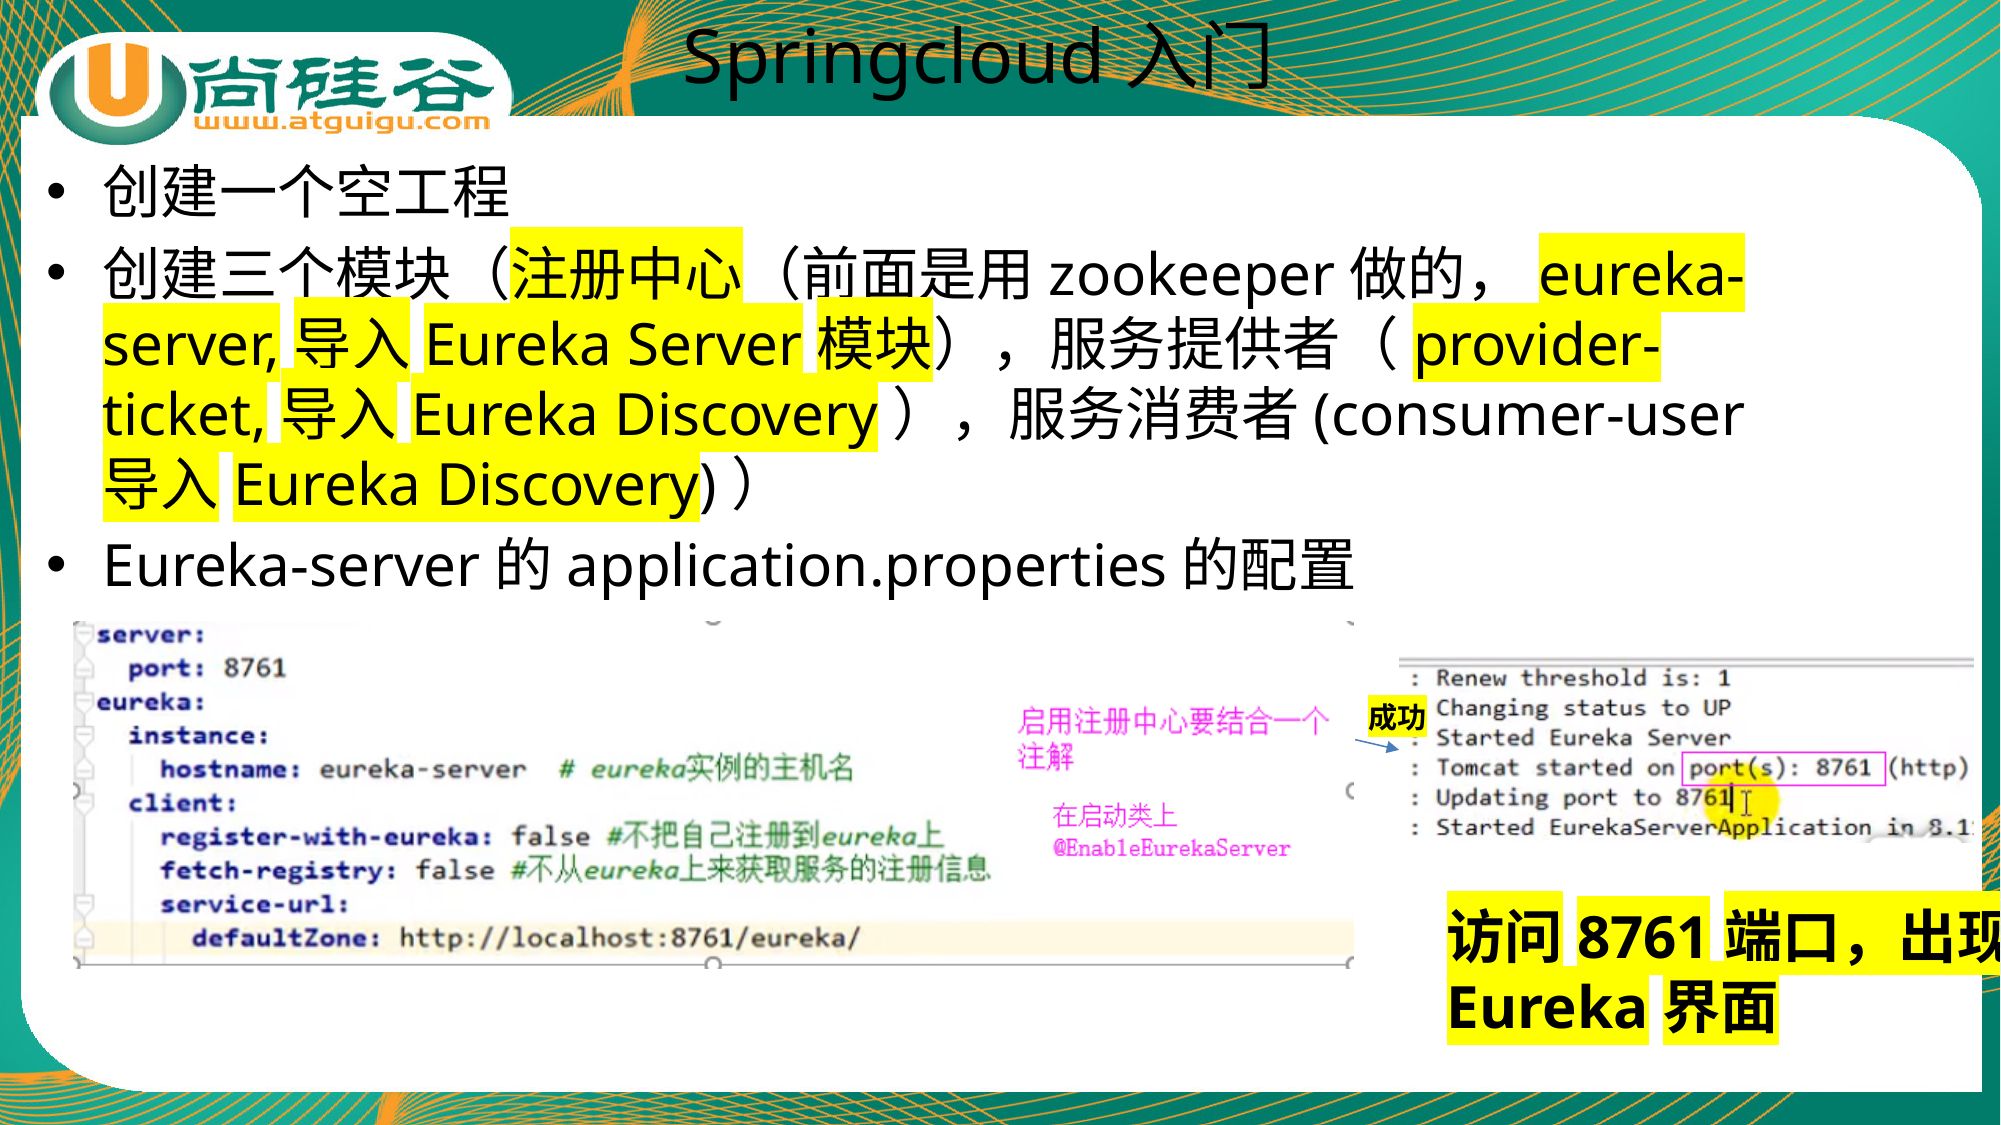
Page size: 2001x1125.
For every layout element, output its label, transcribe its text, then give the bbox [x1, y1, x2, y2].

text_box 访问8761端口，出现 Eureka界面 [1432, 892, 2000, 1048]
list 创建一个空工程 创建三个模块（注册中心（前面是用zookeeper做的，eureka-server,导入Eureka Server模块），服务提供者（provider-ticket,导入Eureka Discovery），服务消费者(consumer-user导入Eureka Discovery)） Eureka-server的application.properties的配置 [31, 147, 1832, 1071]
picture [73, 621, 1354, 969]
text_box 成功 [1357, 692, 1393, 738]
picture [0, 0, 2001, 1125]
title Springcloud入门 [78, 0, 1879, 148]
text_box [1355, 739, 1400, 751]
